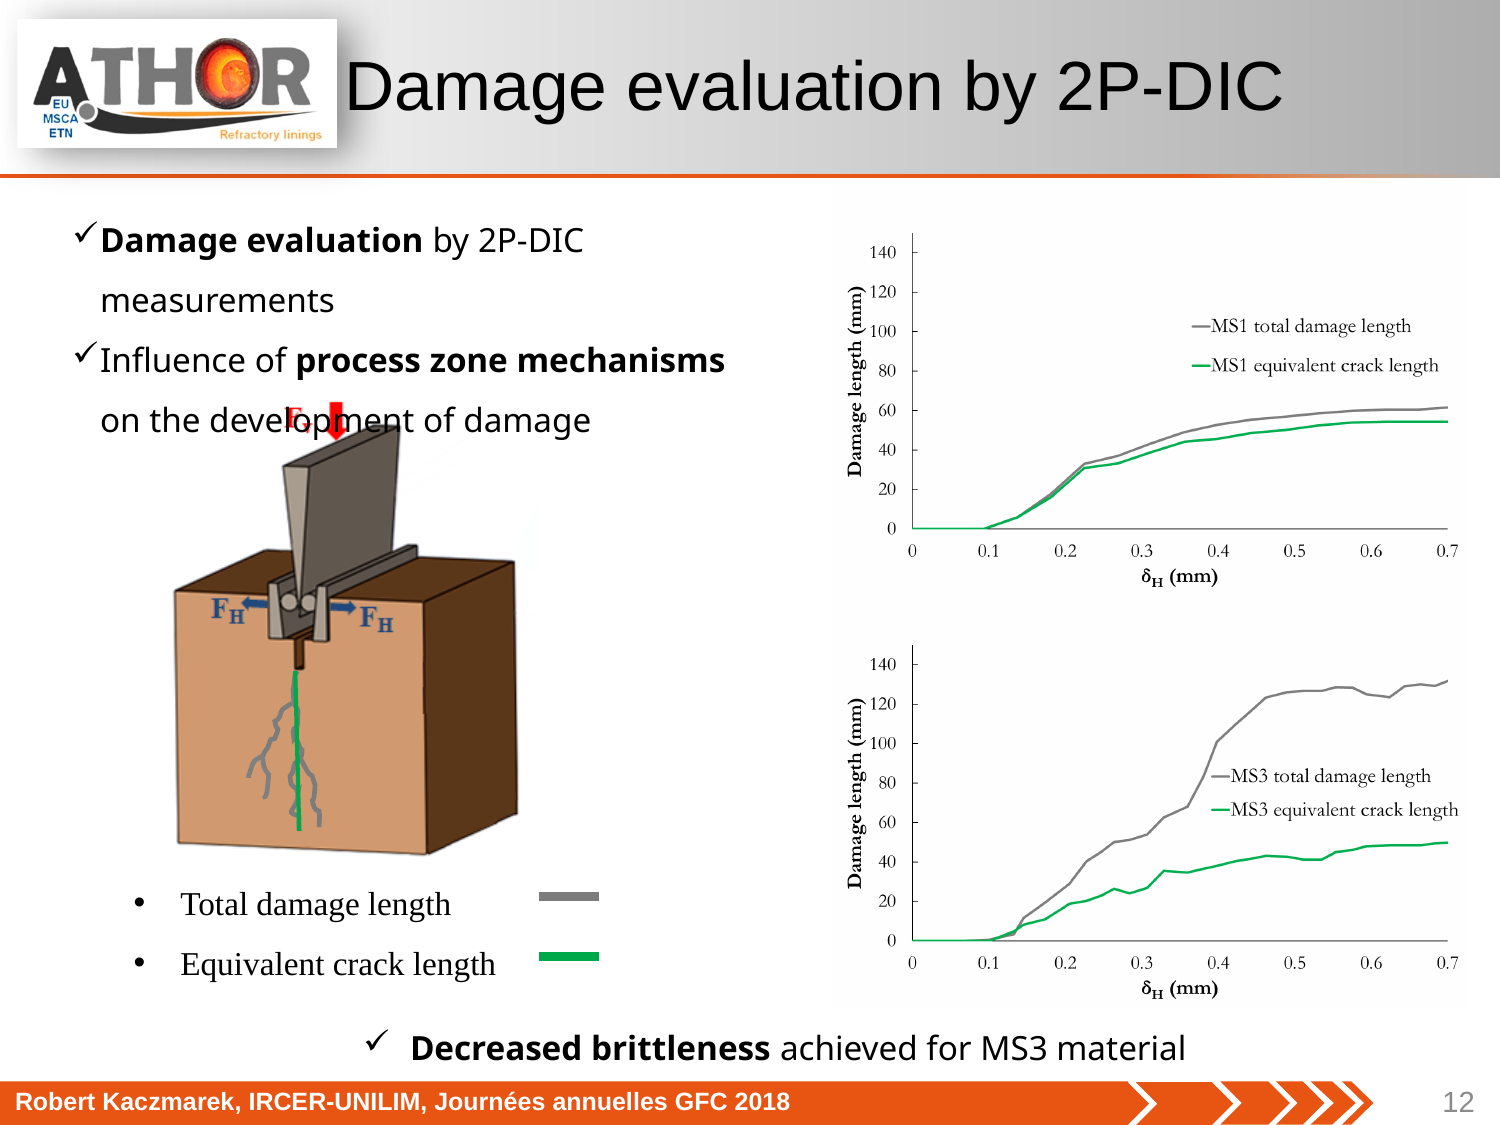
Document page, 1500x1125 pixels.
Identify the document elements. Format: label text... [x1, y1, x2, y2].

text_box Robert Kaczmarek, IRCER-UNILIM, Journées annuelles GFC 2018 [0, 1081, 1113, 1125]
text_box Total damage length Equivalent crack length [118, 855, 539, 990]
slide_number 12 [1362, 1081, 1490, 1121]
title Damage evaluation by 2P-DIC [329, 22, 1500, 154]
picture [157, 398, 539, 871]
text_box Decreased brittleness achieved for MS3 material [348, 1019, 1221, 1115]
picture [17, 19, 337, 148]
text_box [295, 670, 300, 831]
picture [832, 184, 1468, 1010]
text_box Damage evaluation by 2P-DIC measurements Influence of process zone mechanisms on the development of damage [57, 192, 779, 447]
